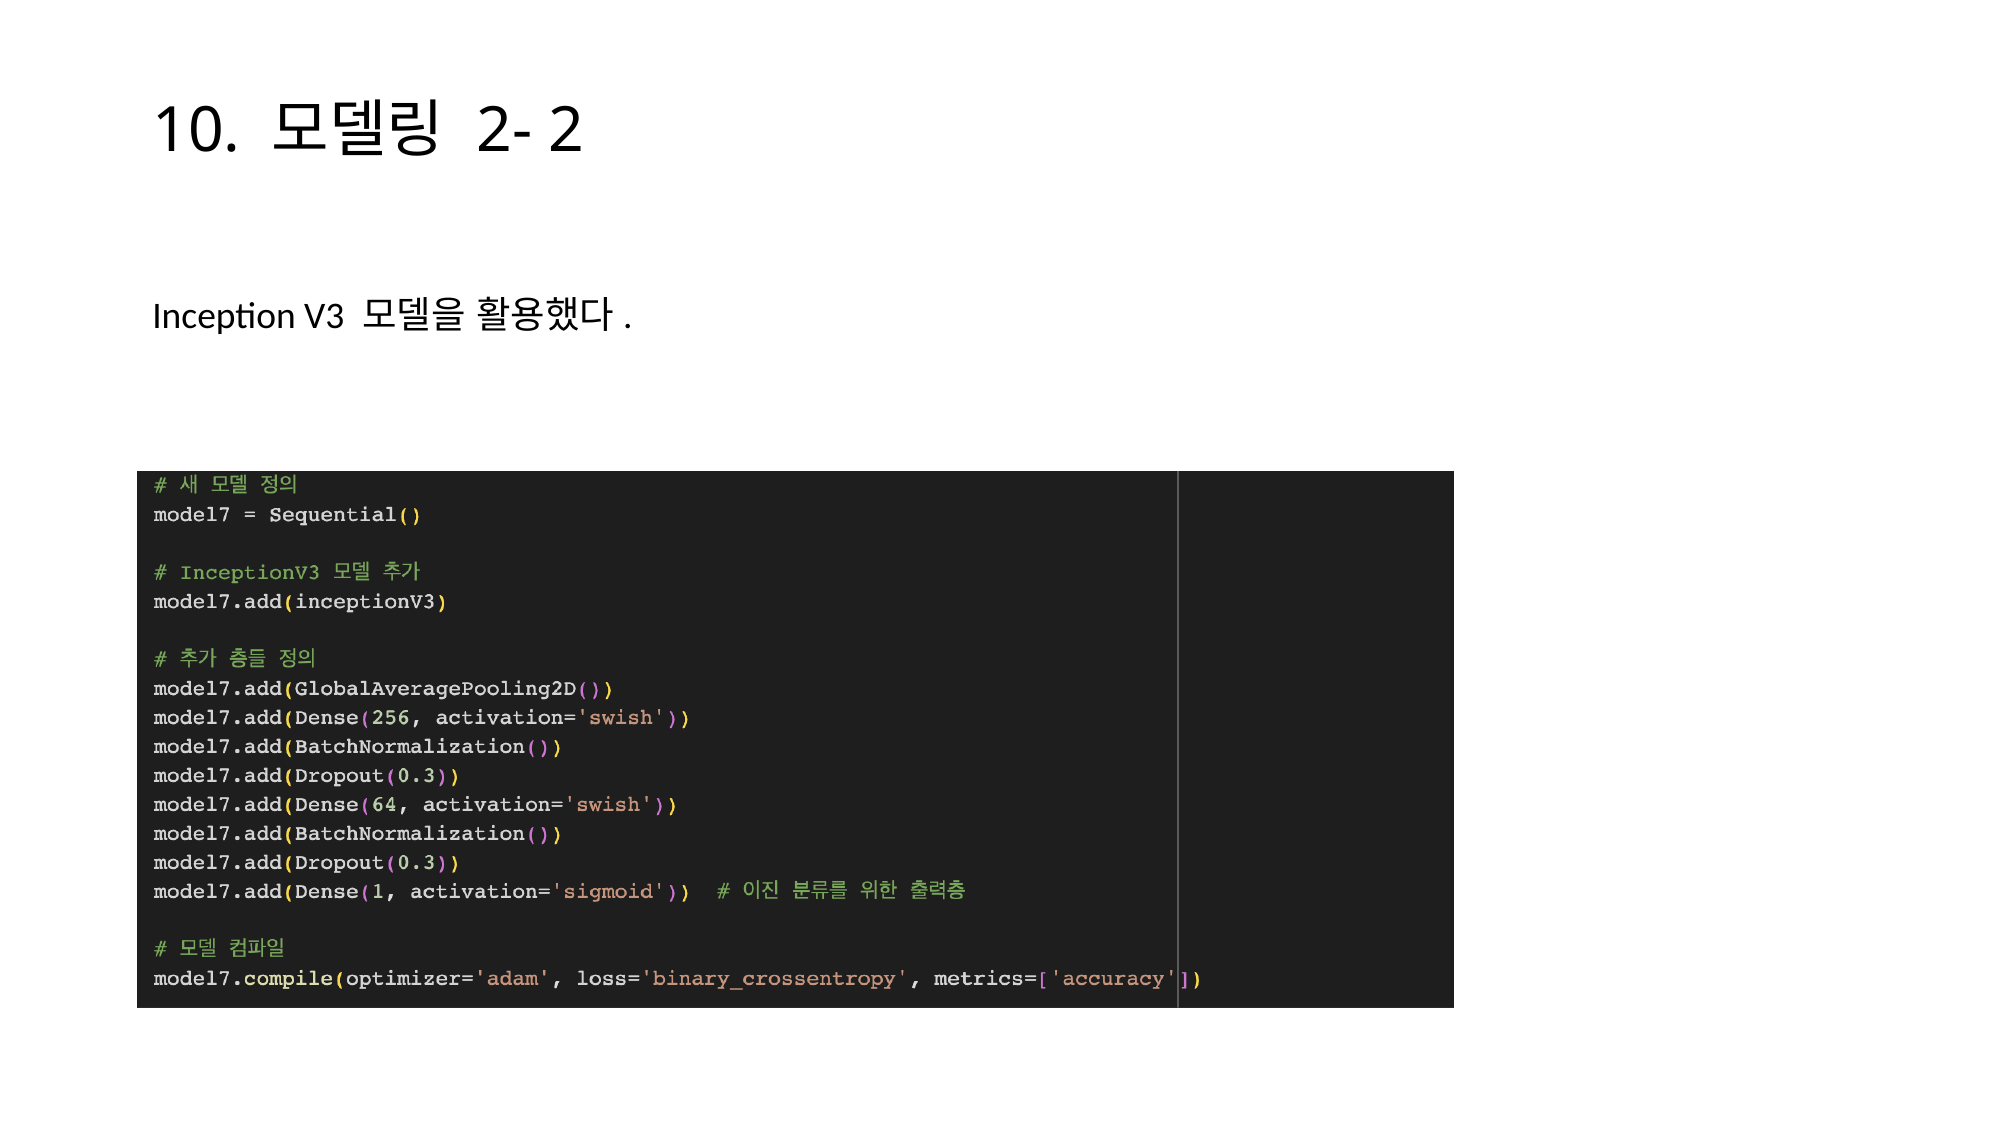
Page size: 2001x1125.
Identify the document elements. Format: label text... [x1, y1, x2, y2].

text_box Inception V3 모델을 활용했다. [137, 283, 1138, 344]
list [137, 471, 1454, 1008]
title 10. 모델링 2- 2 [137, 22, 1863, 241]
